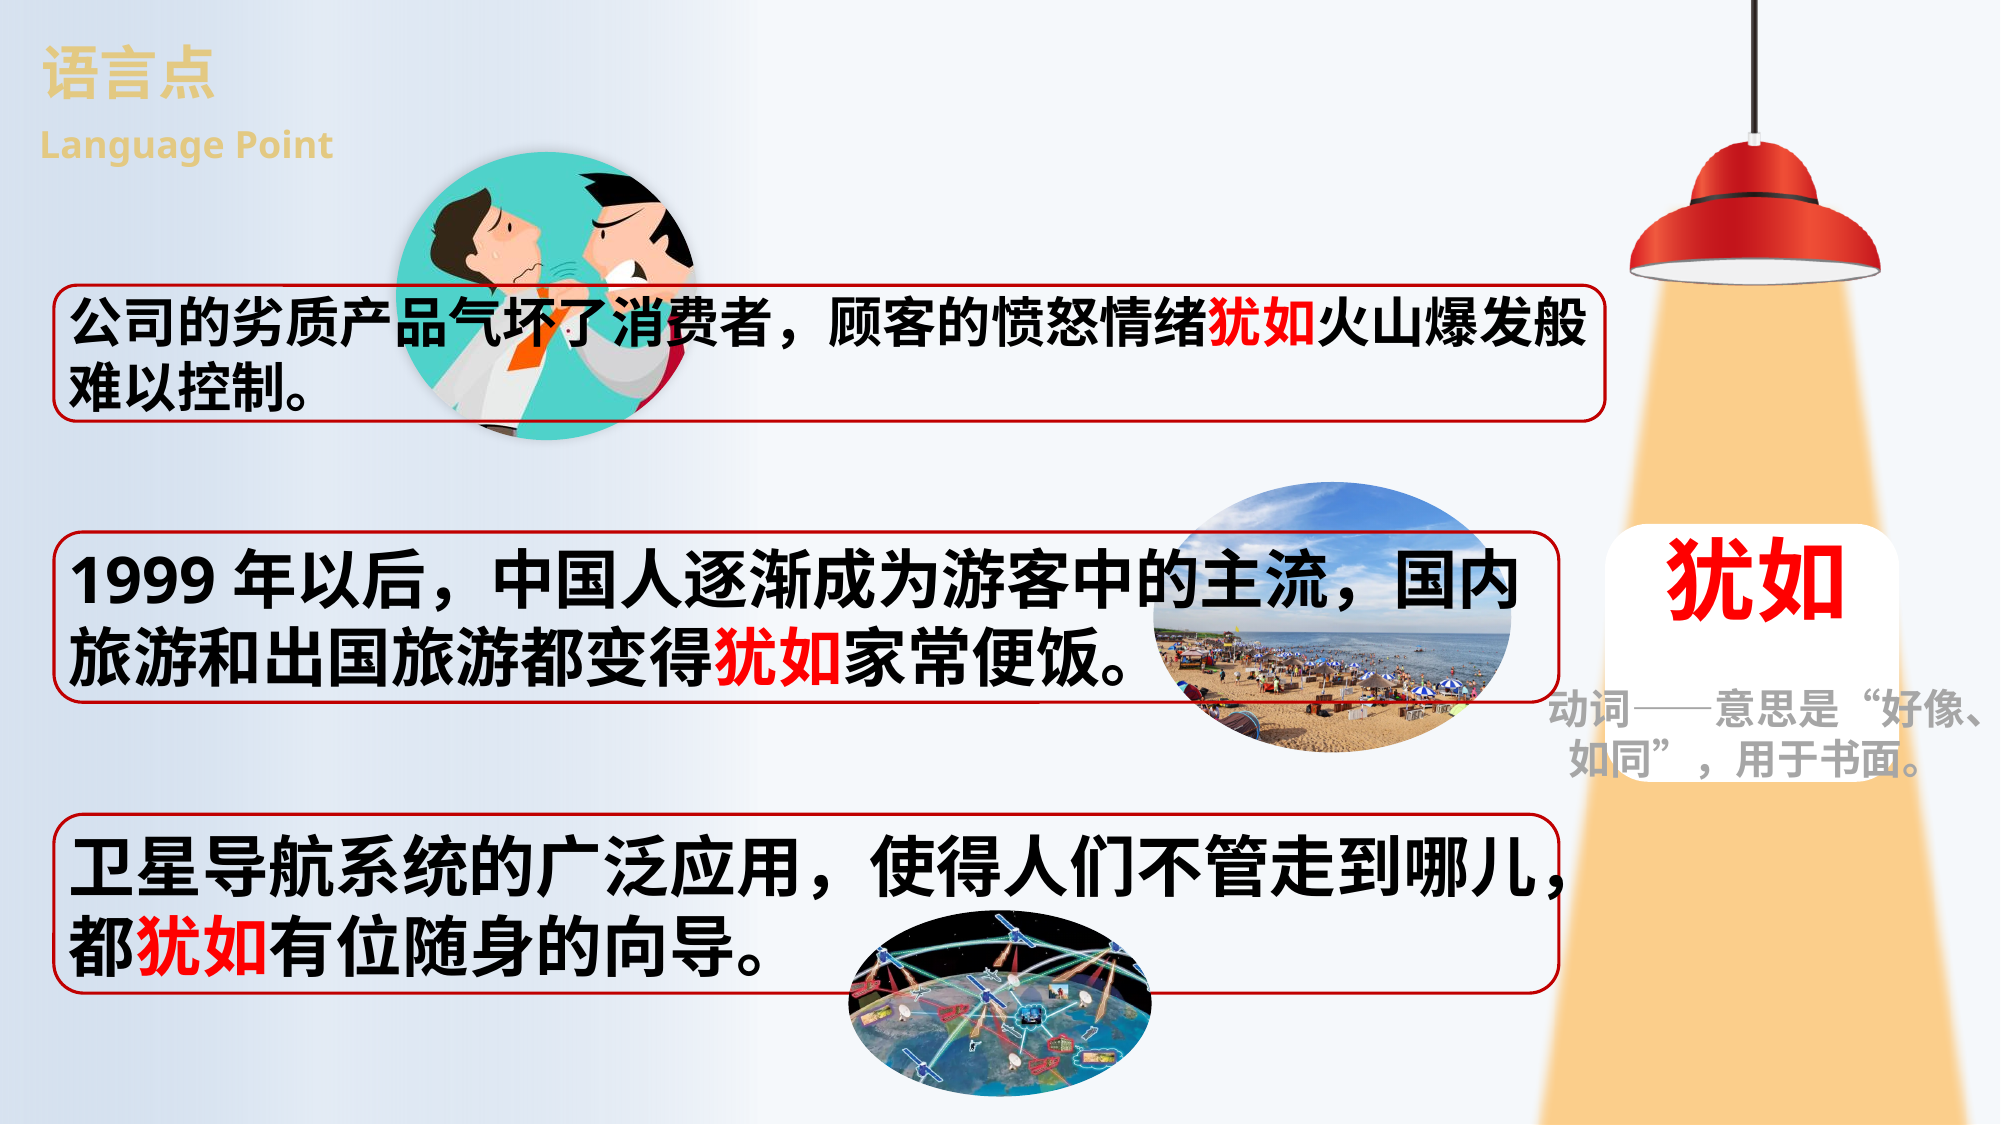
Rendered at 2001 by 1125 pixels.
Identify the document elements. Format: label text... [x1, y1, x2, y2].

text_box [53, 531, 1559, 704]
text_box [1523, 515, 1990, 793]
text_box [1548, 793, 1961, 1125]
text_box 语言点 [27, 28, 1066, 114]
text_box Language Point [24, 113, 349, 174]
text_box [53, 281, 1606, 428]
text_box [53, 814, 1559, 995]
text_box [1637, 295, 1872, 515]
picture [0, 0, 2001, 1125]
